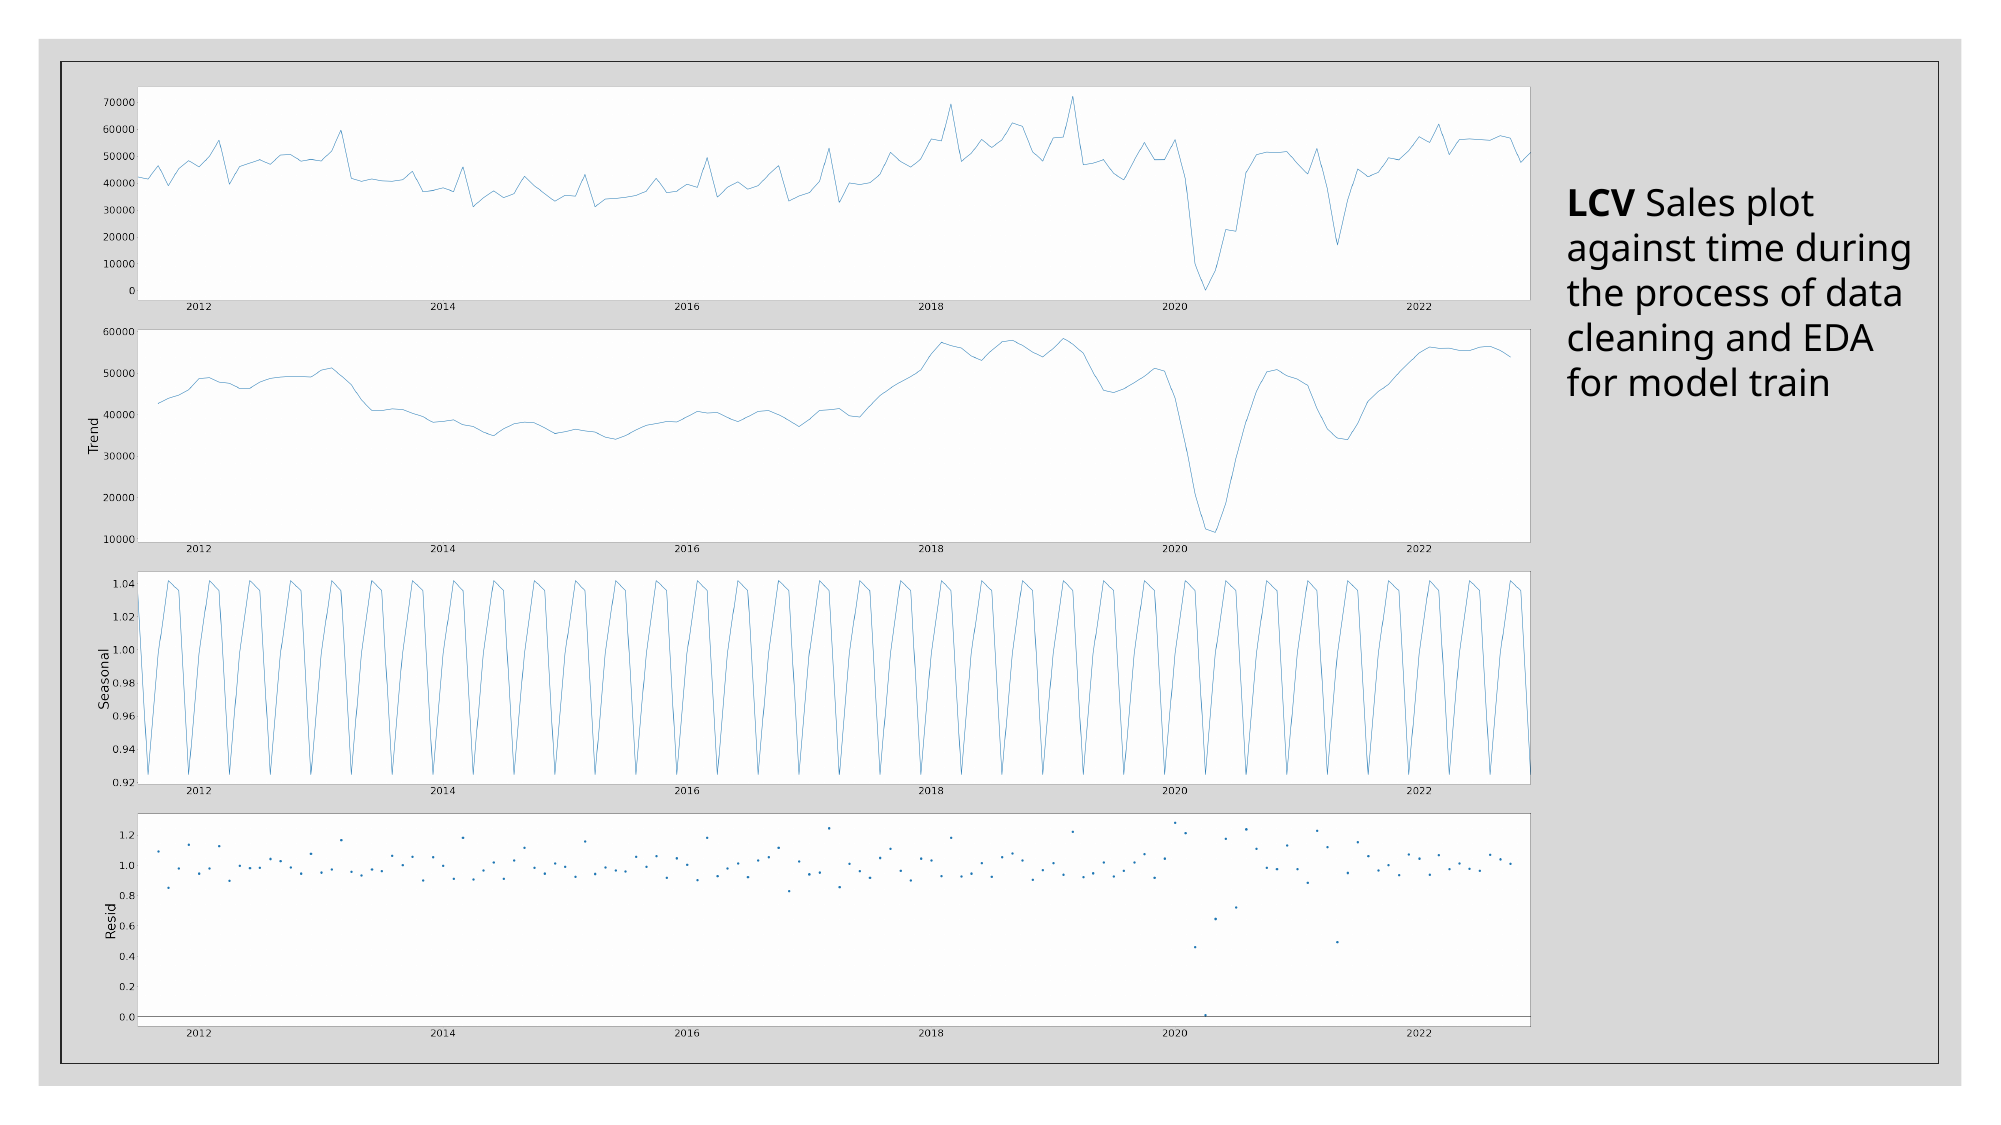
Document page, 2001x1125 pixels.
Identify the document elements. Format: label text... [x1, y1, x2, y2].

picture [85, 84, 1533, 1041]
text_box LCV Sales plot against time during the process of data cleaning and EDA for model train [1551, 171, 1931, 411]
